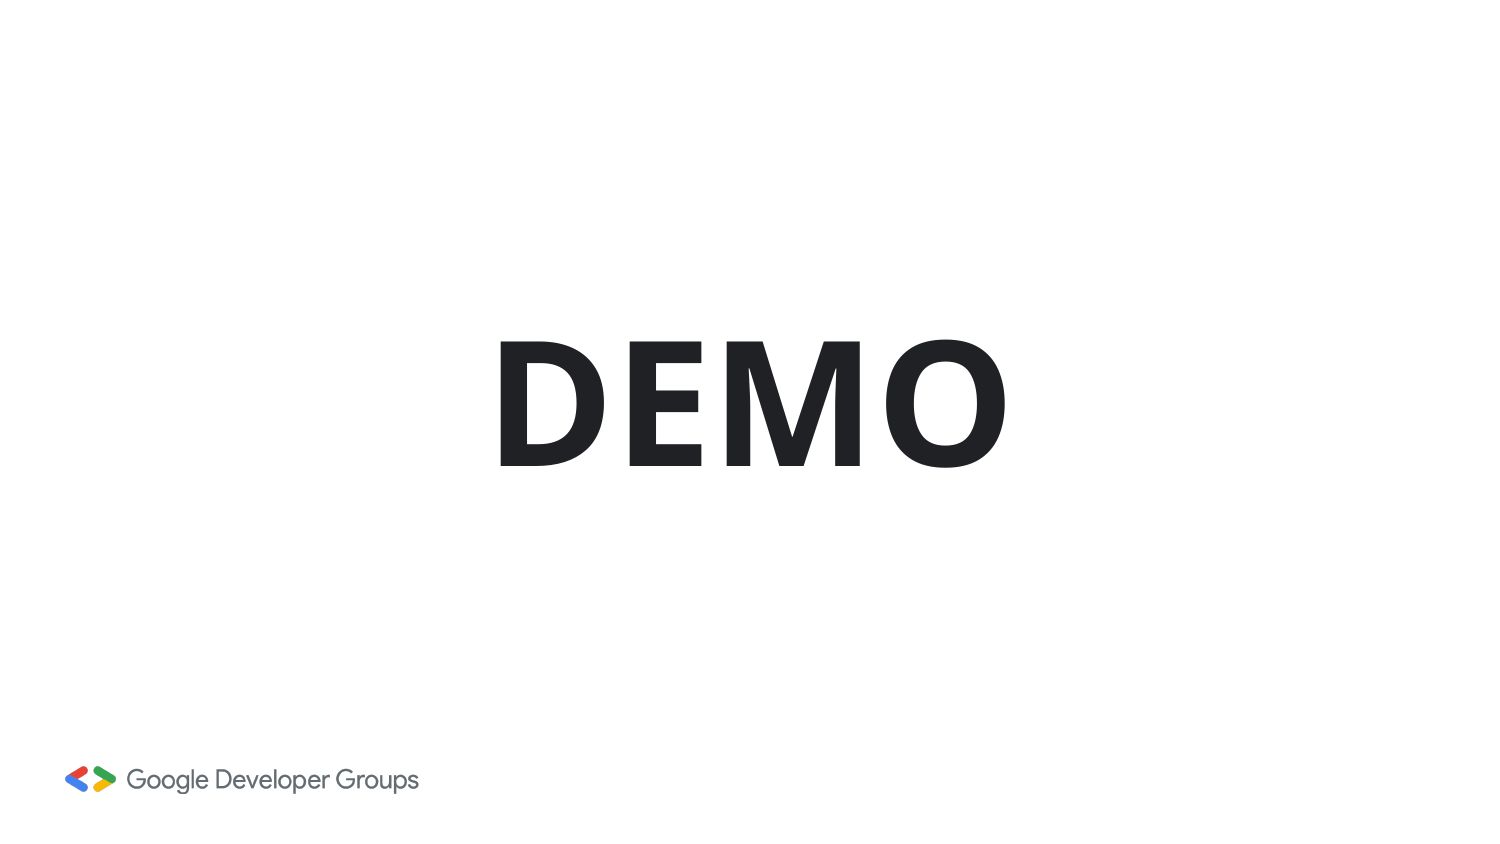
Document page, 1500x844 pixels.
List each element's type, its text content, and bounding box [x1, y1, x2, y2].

picture [64, 766, 419, 794]
title DEMO [355, 276, 1144, 517]
